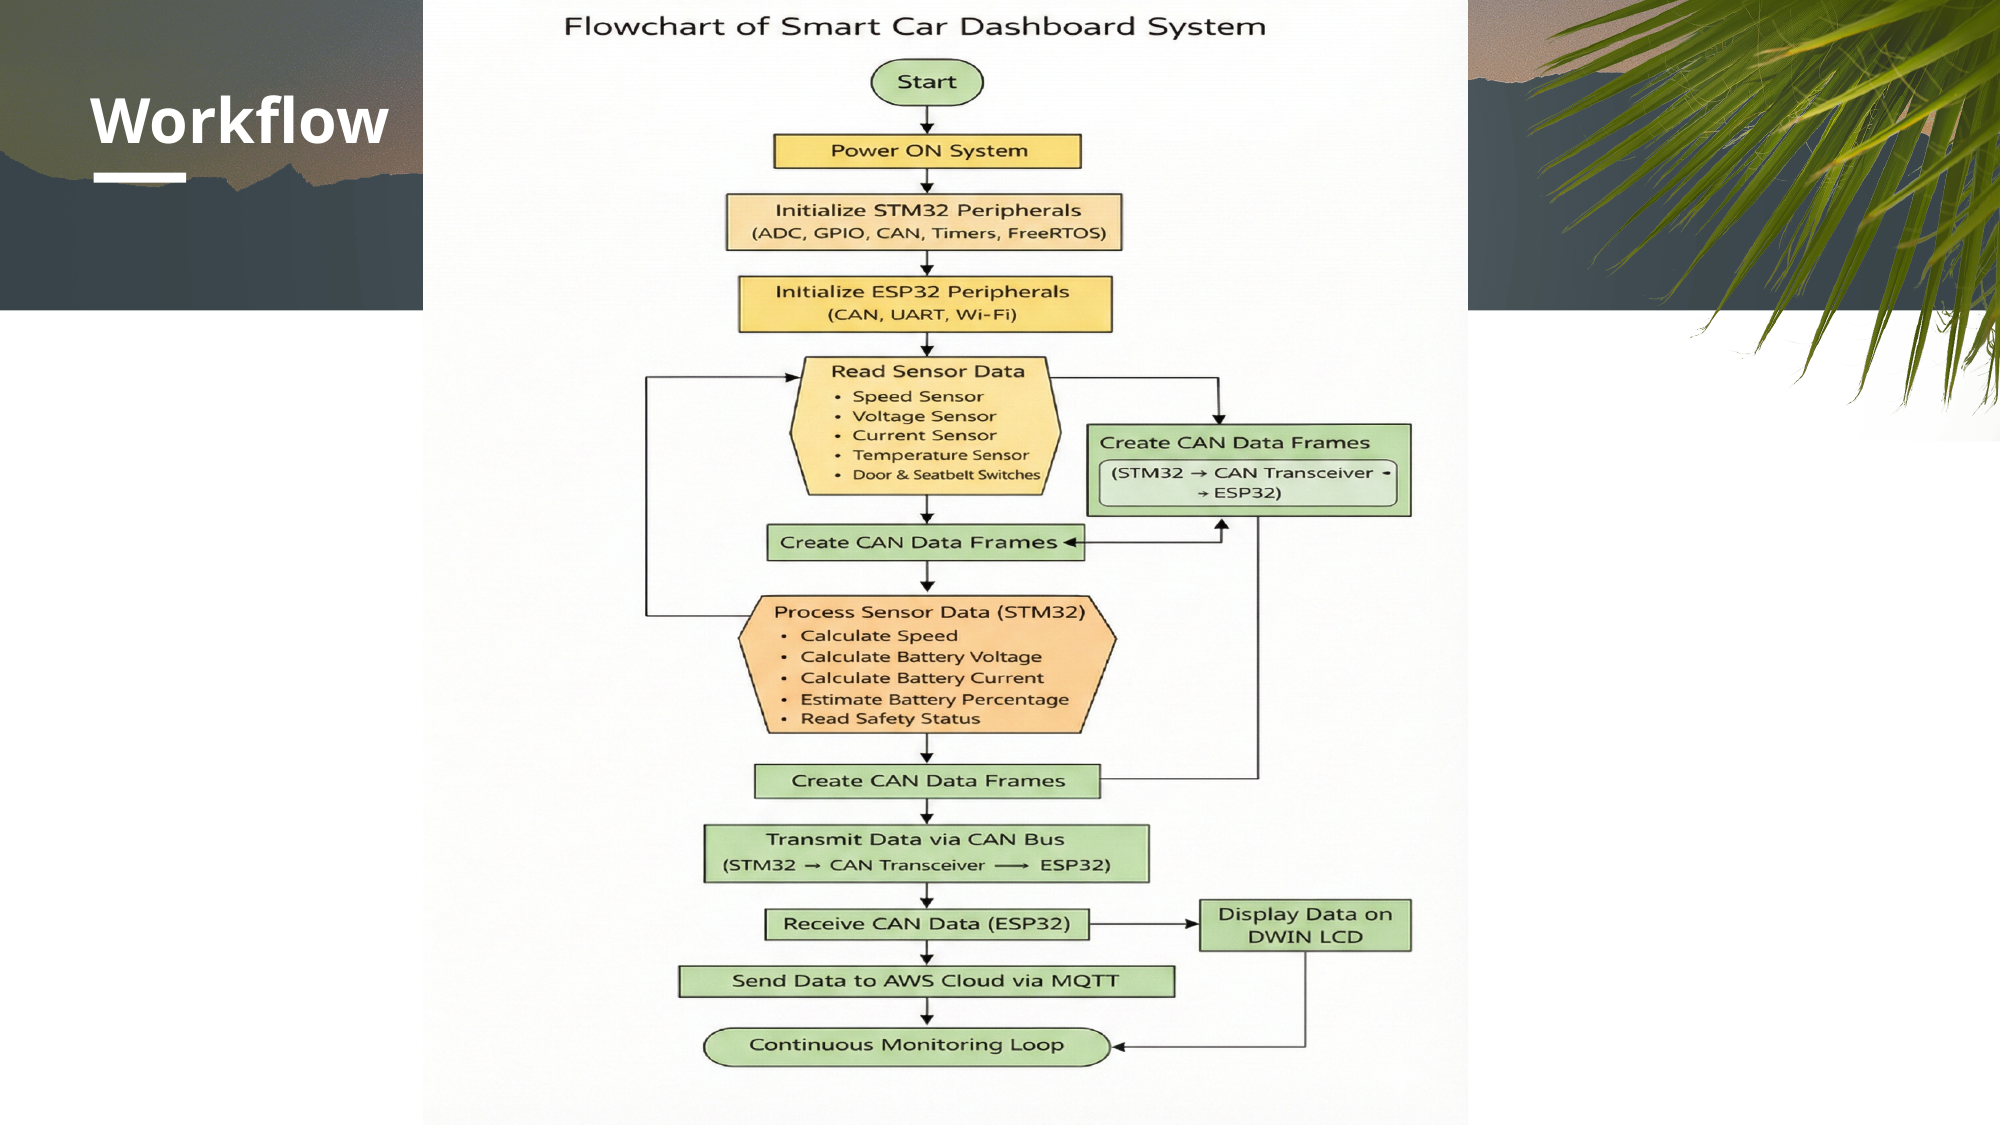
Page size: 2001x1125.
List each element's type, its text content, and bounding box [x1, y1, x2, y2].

picture [0, 0, 2000, 1125]
title Workflow [75, 59, 423, 188]
title Workflow [1468, 59, 1839, 188]
